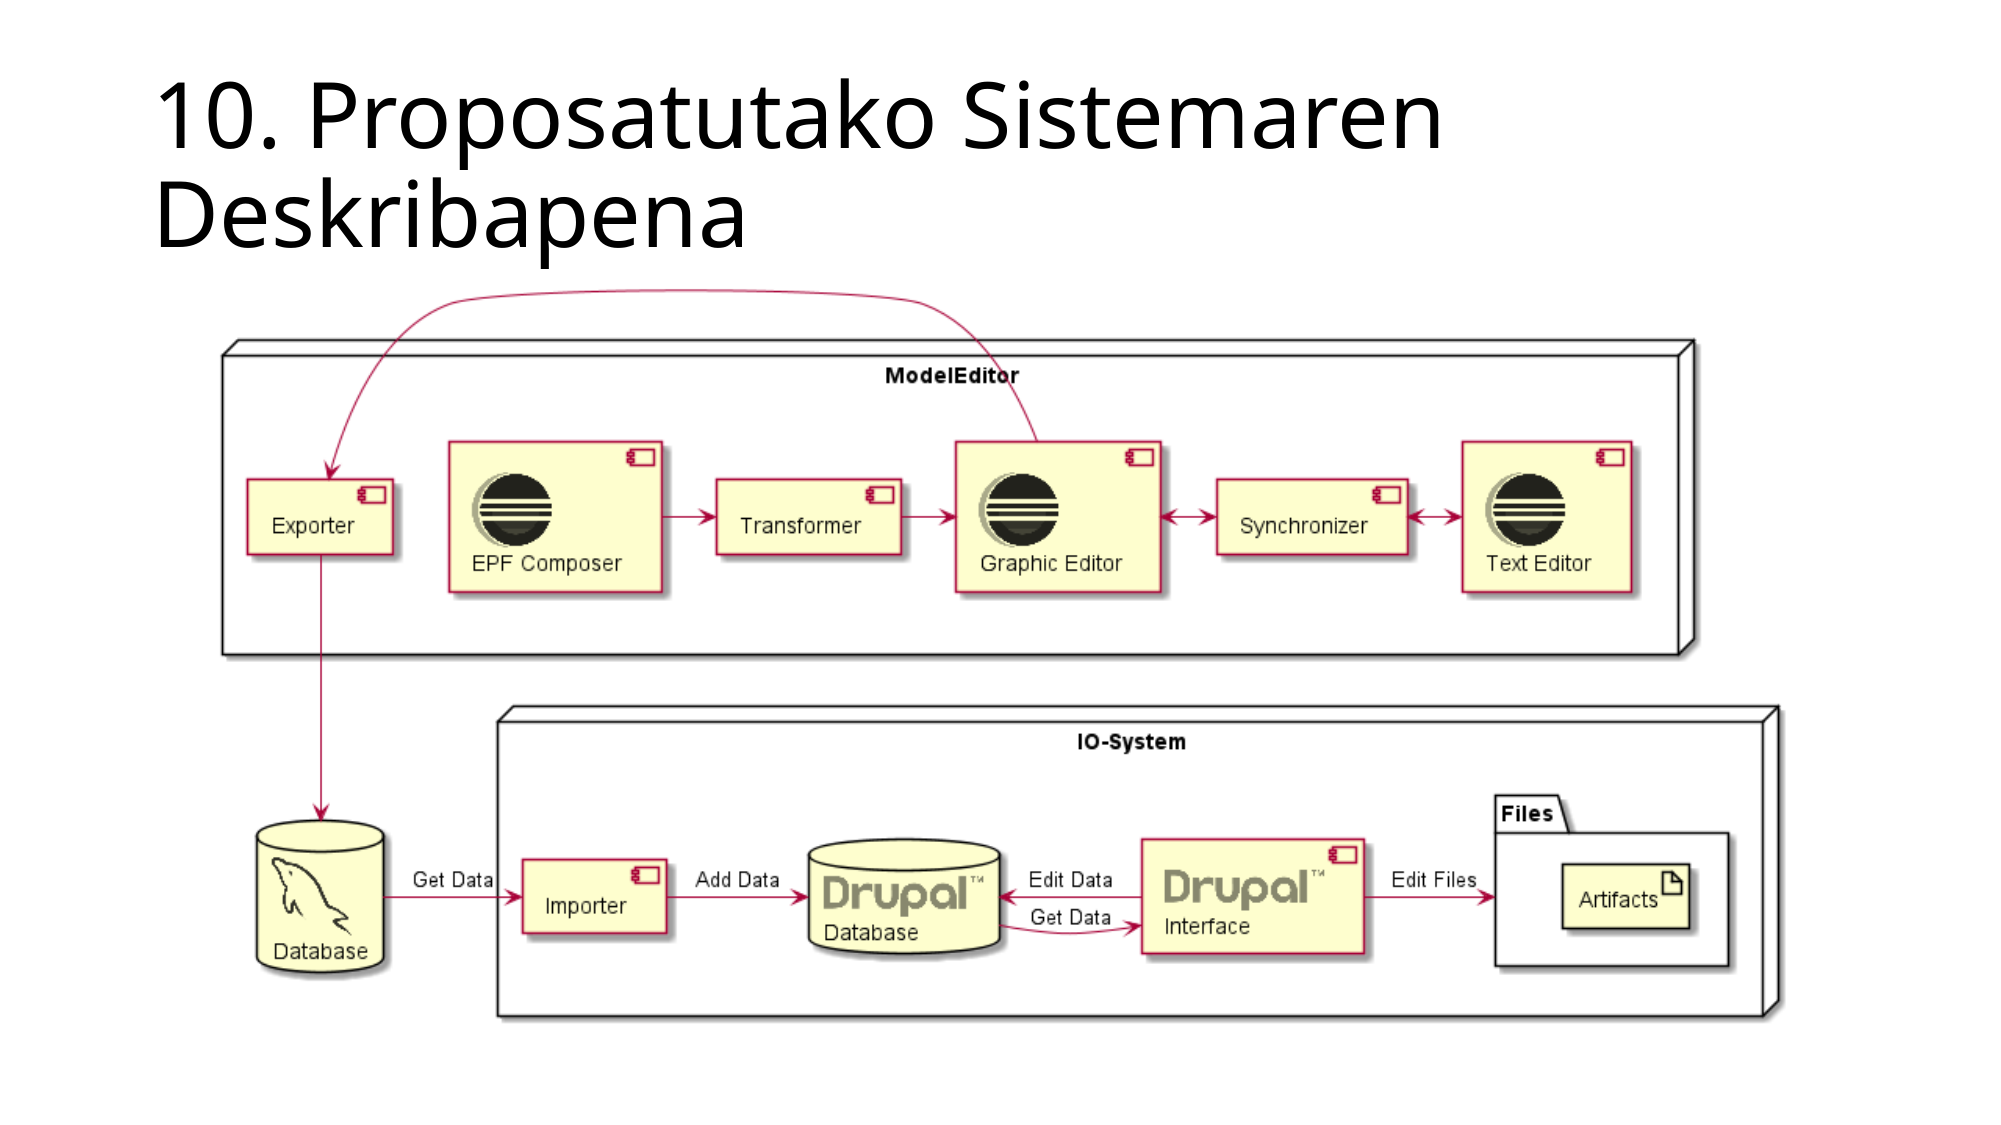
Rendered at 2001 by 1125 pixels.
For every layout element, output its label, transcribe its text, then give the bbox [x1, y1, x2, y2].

title 10. Proposatutako Sistemaren Deskribapena [137, 59, 1863, 278]
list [197, 277, 1803, 1025]
